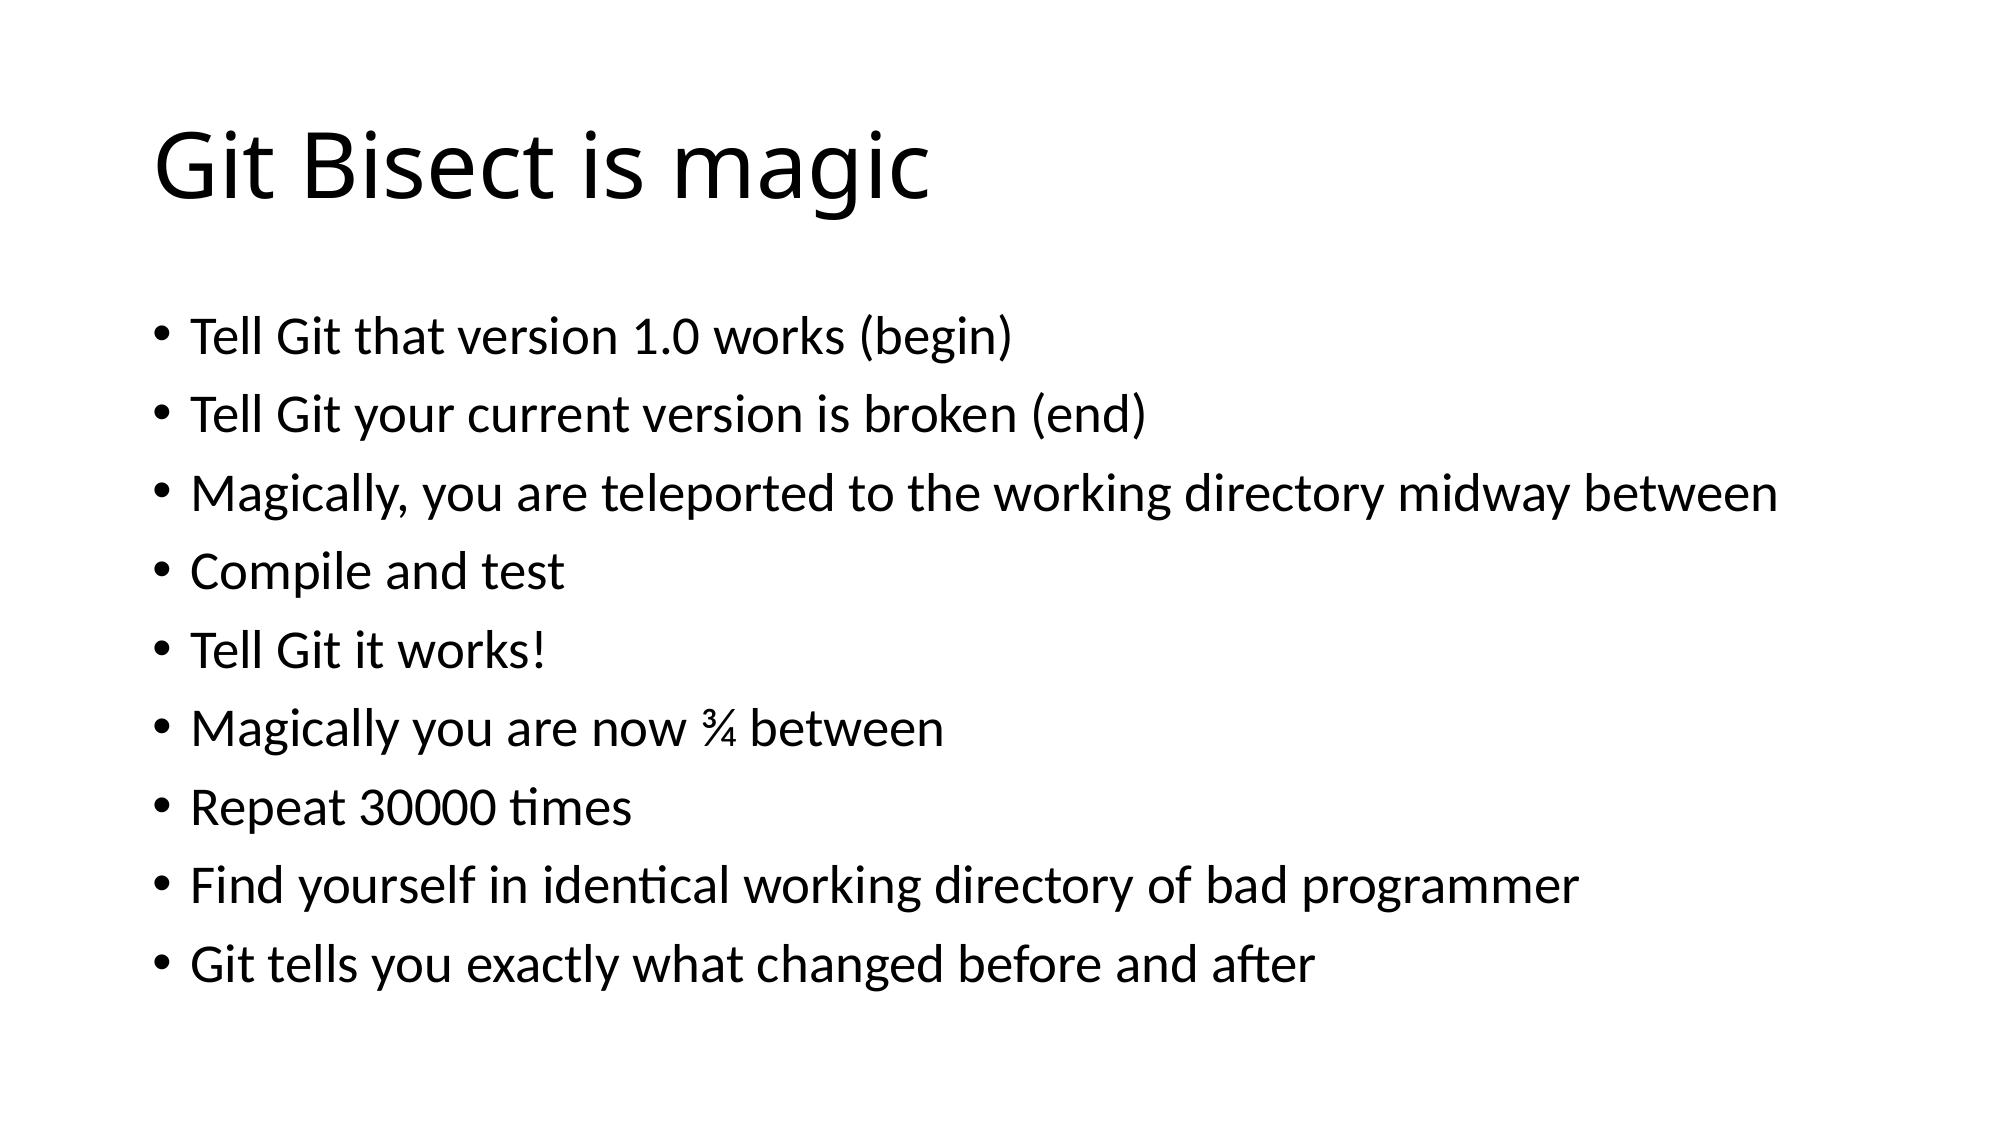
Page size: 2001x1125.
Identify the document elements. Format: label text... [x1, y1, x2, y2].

title Git Bisect is magic [137, 59, 1863, 278]
list Tell Git that version 1.0 works (begin) Tell Git your current version is broken (end) Magically, you are teleported to the working directory midway between Compile and test Tell Git it works! Magically you are now ¾ between Repeat 30000 times Find yourself in identical working directory of bad programmer Git tells you exactly what changed before and after [137, 299, 1863, 1014]
